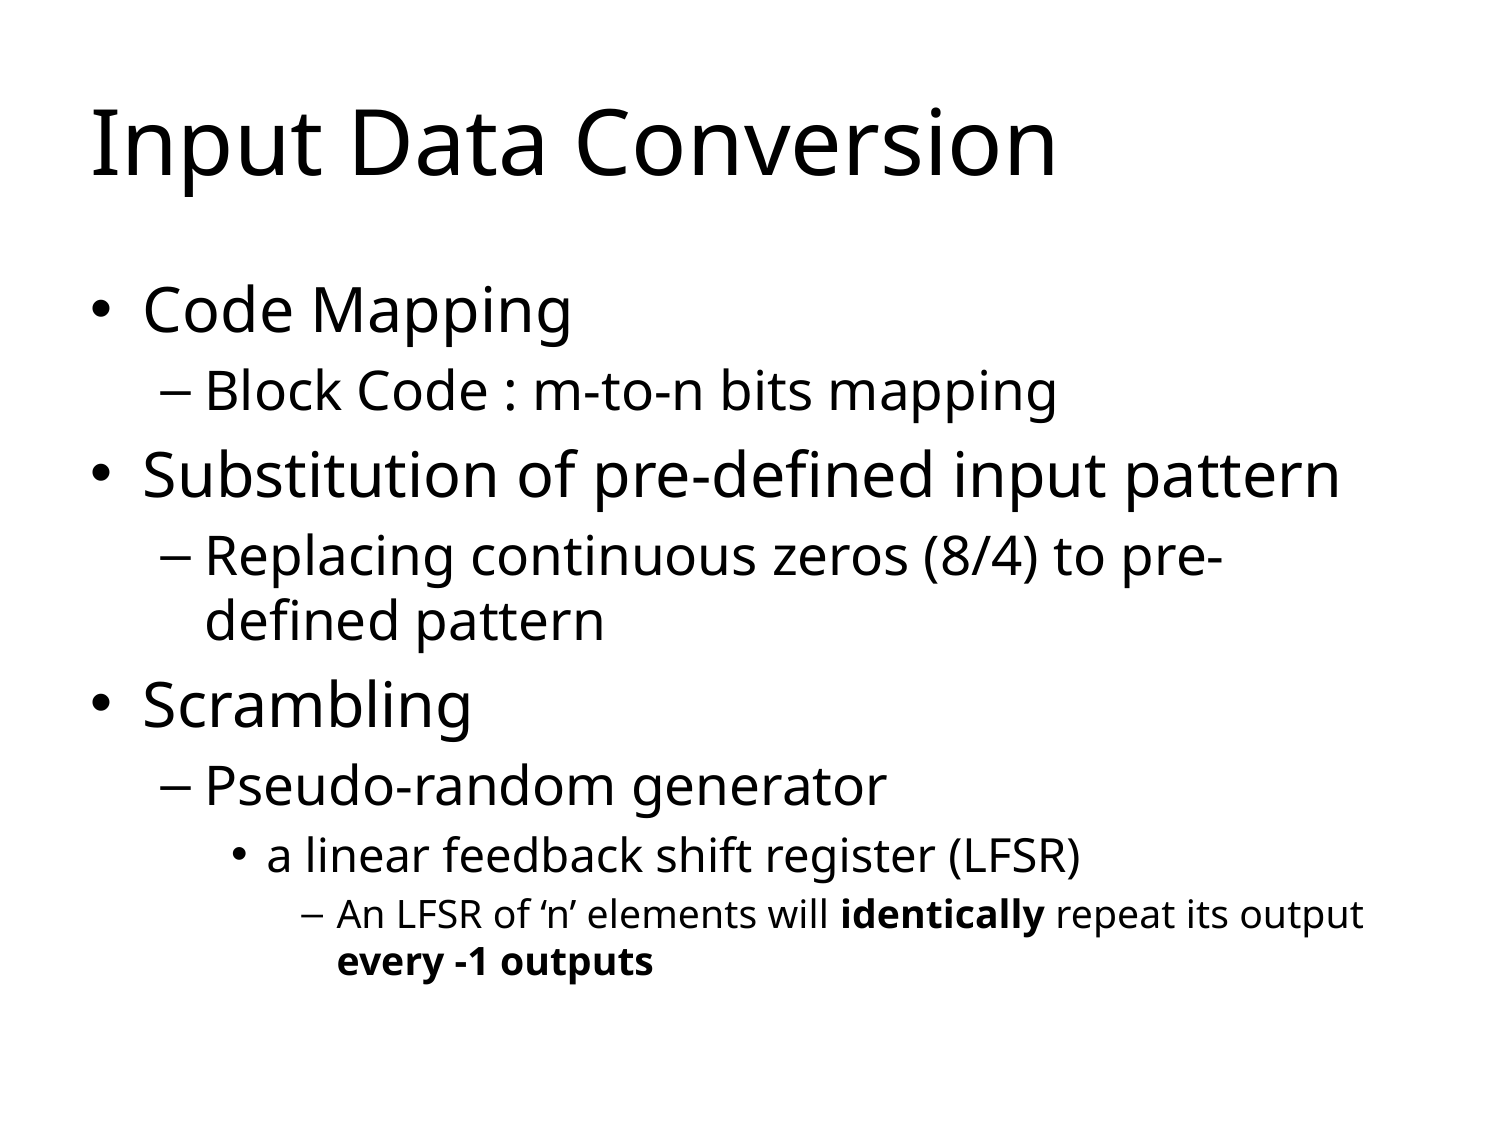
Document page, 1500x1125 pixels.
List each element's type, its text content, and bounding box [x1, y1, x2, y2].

title Input Data Conversion [75, 45, 1425, 233]
